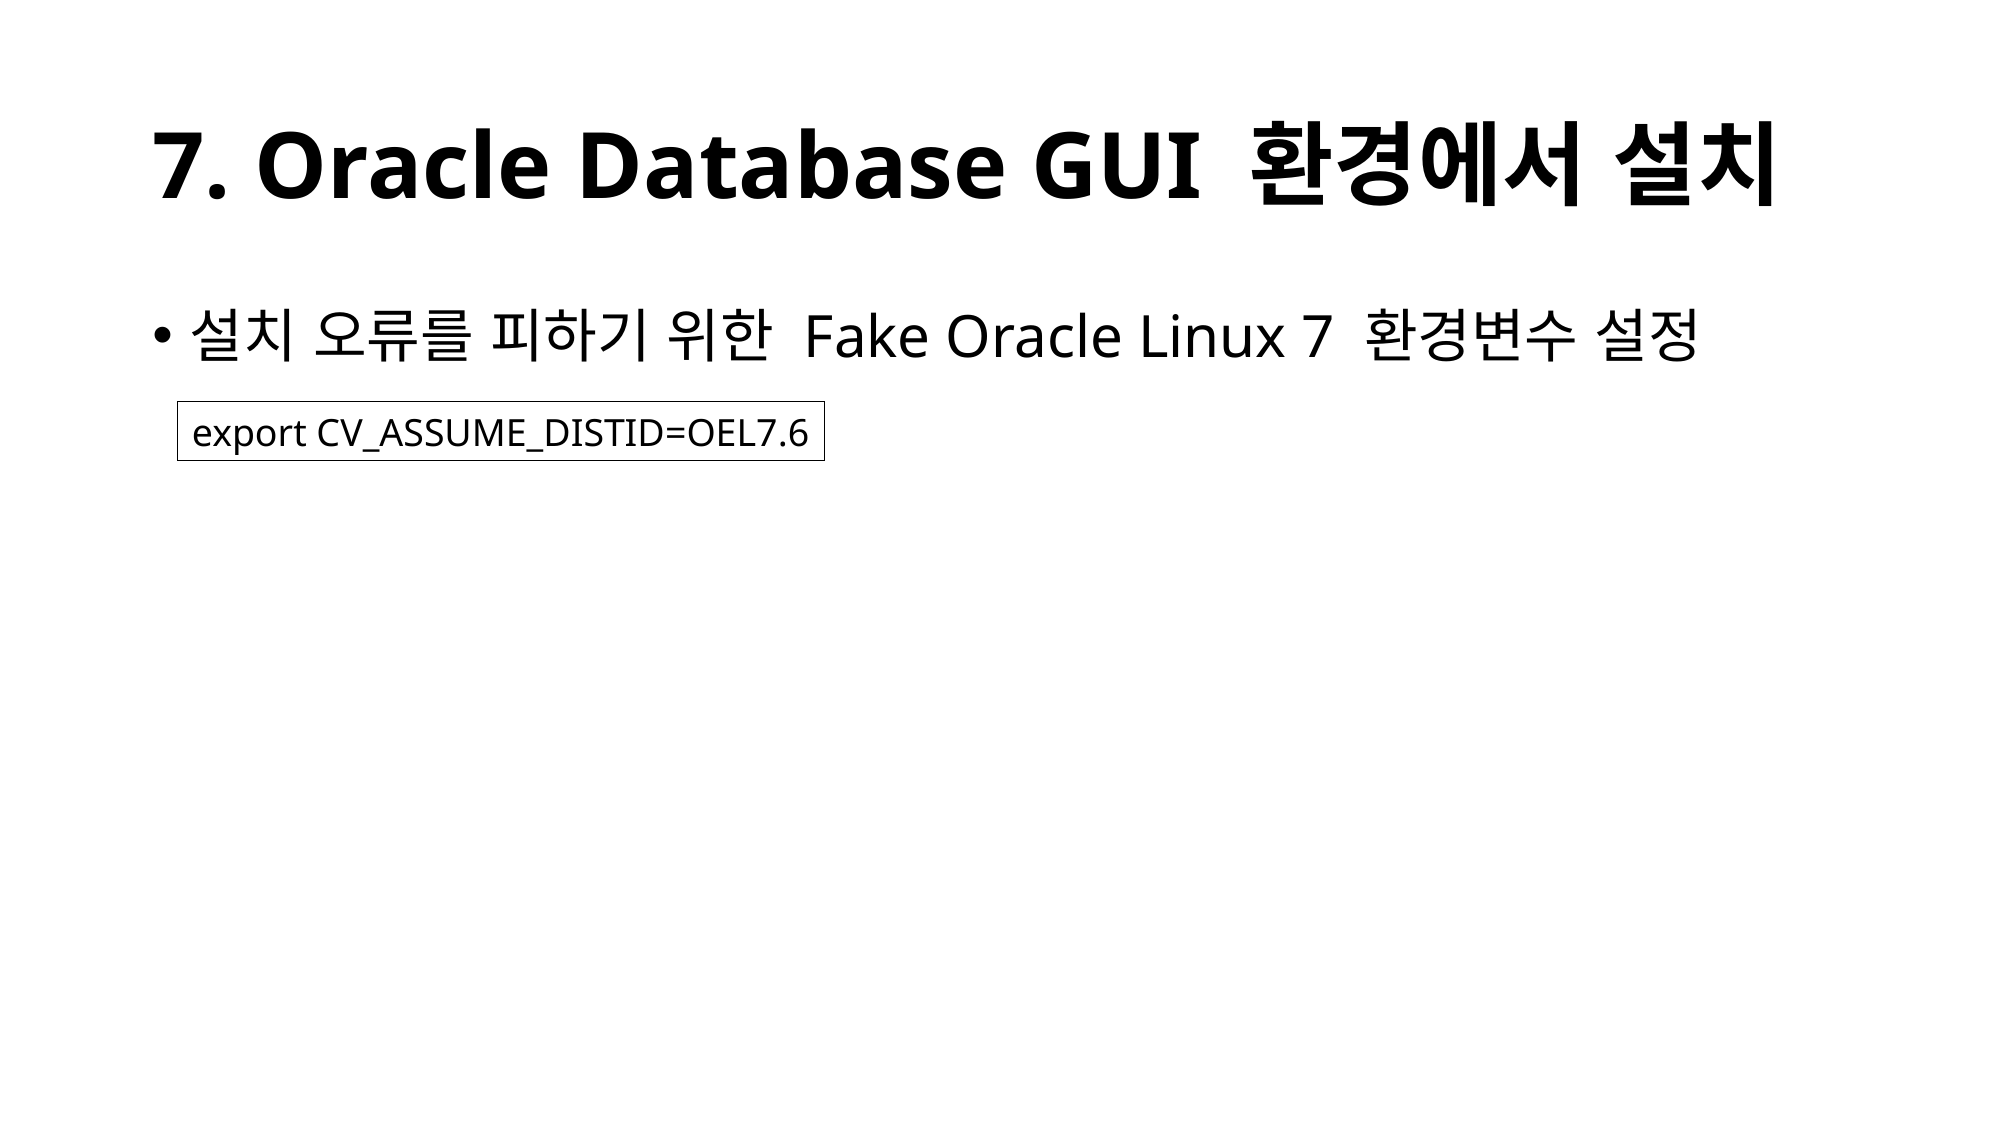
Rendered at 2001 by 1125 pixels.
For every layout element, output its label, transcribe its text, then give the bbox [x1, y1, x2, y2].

text_box export CV_ASSUME_DISTID=OEL7.6 [177, 401, 825, 461]
title 7. Oracle Database GUI 환경에서 설치 [137, 59, 1863, 278]
list 설치 오류를 피하기 위한 Fake Oracle Linux 7 환경변수 설정 [137, 299, 1863, 1014]
